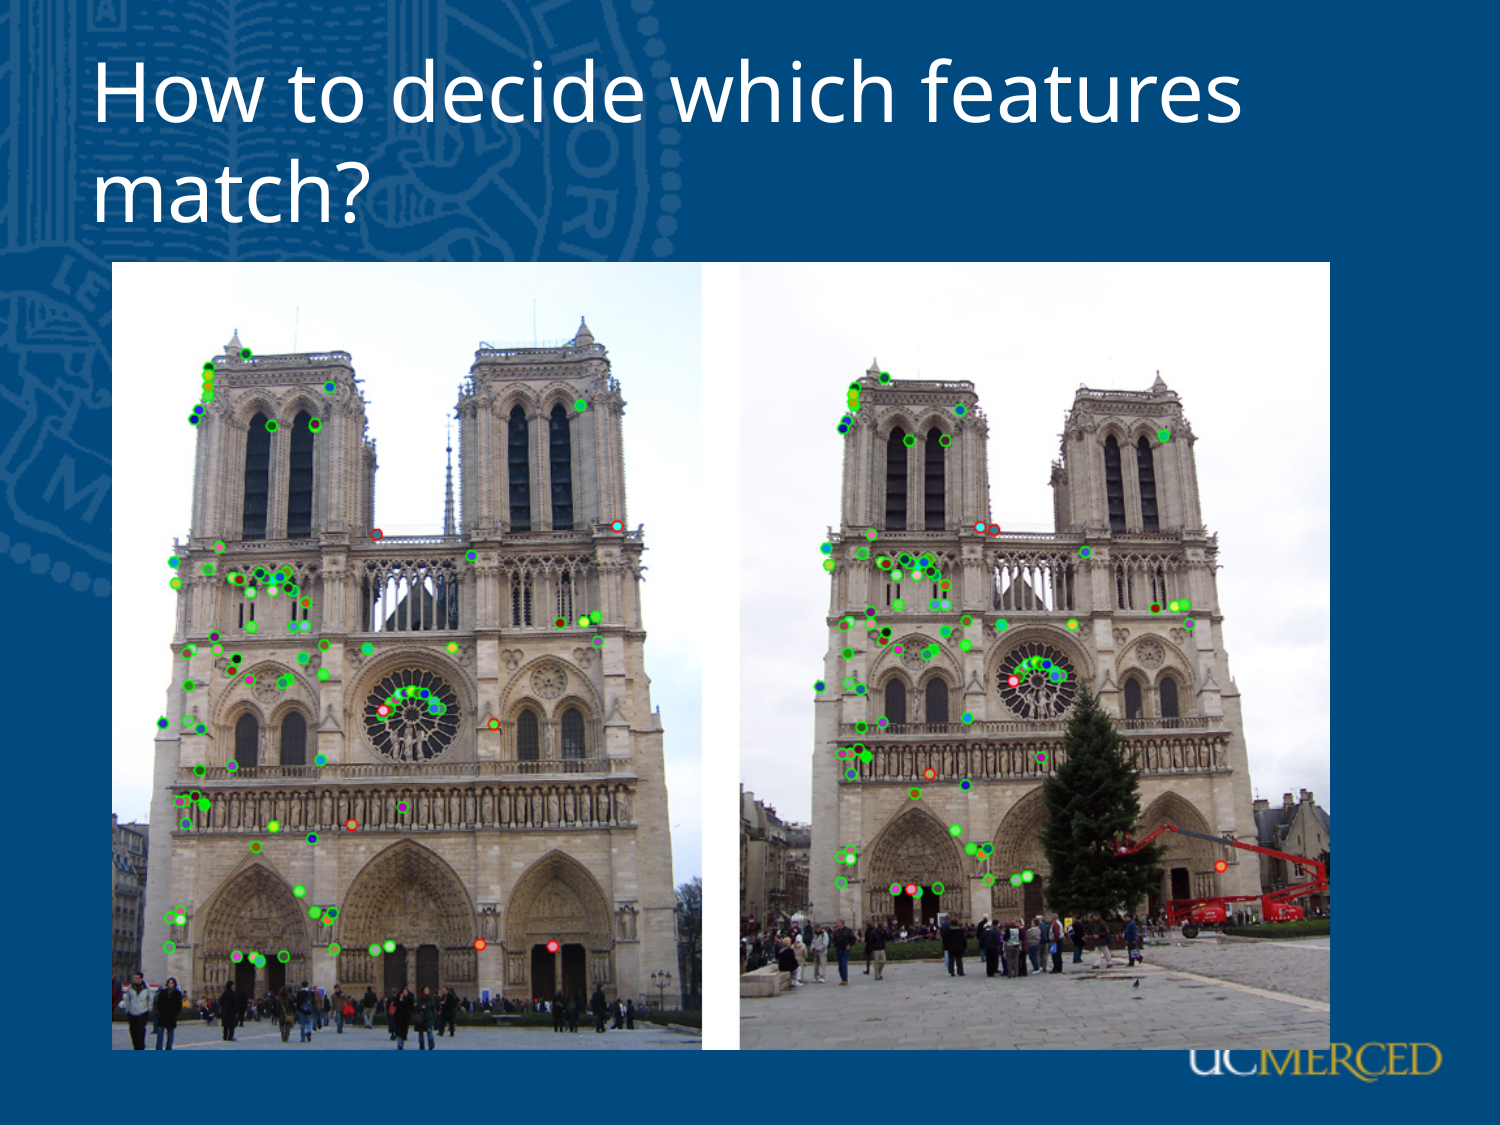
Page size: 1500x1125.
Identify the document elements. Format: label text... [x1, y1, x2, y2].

title How to decide which features match? [75, 45, 1425, 233]
picture [0, 0, 1500, 1125]
